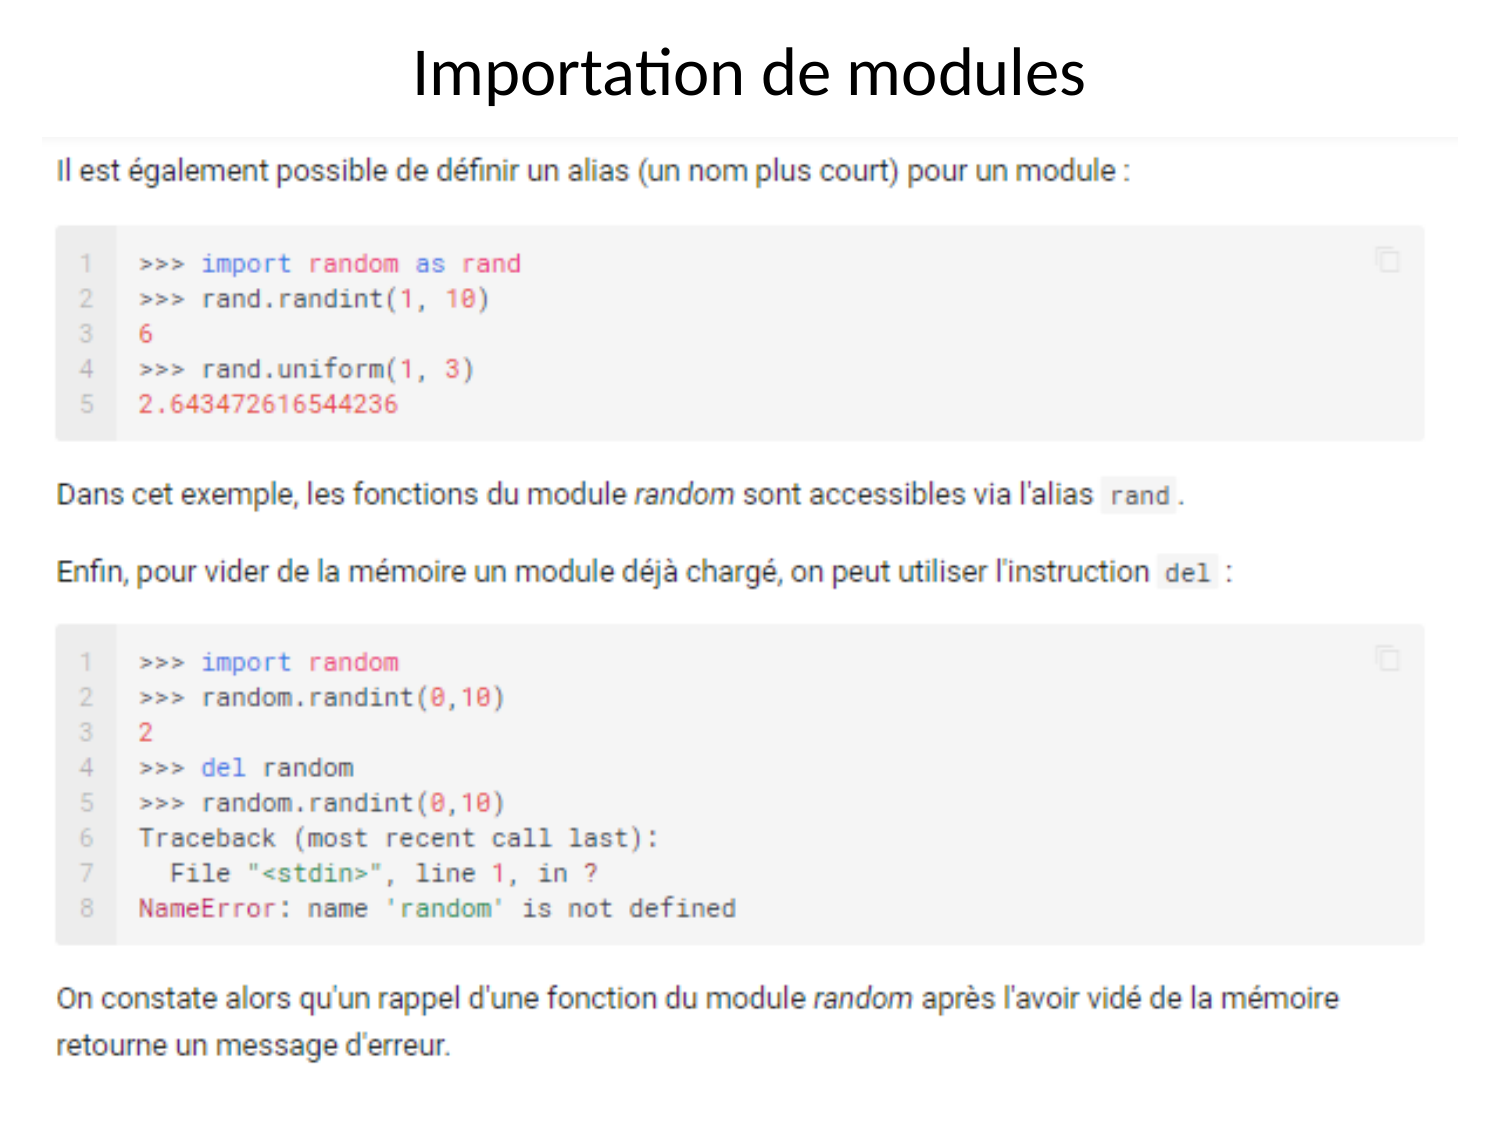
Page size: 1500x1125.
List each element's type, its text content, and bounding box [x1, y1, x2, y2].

title Importation de modules [103, 0, 1397, 136]
picture [42, 137, 1458, 1103]
